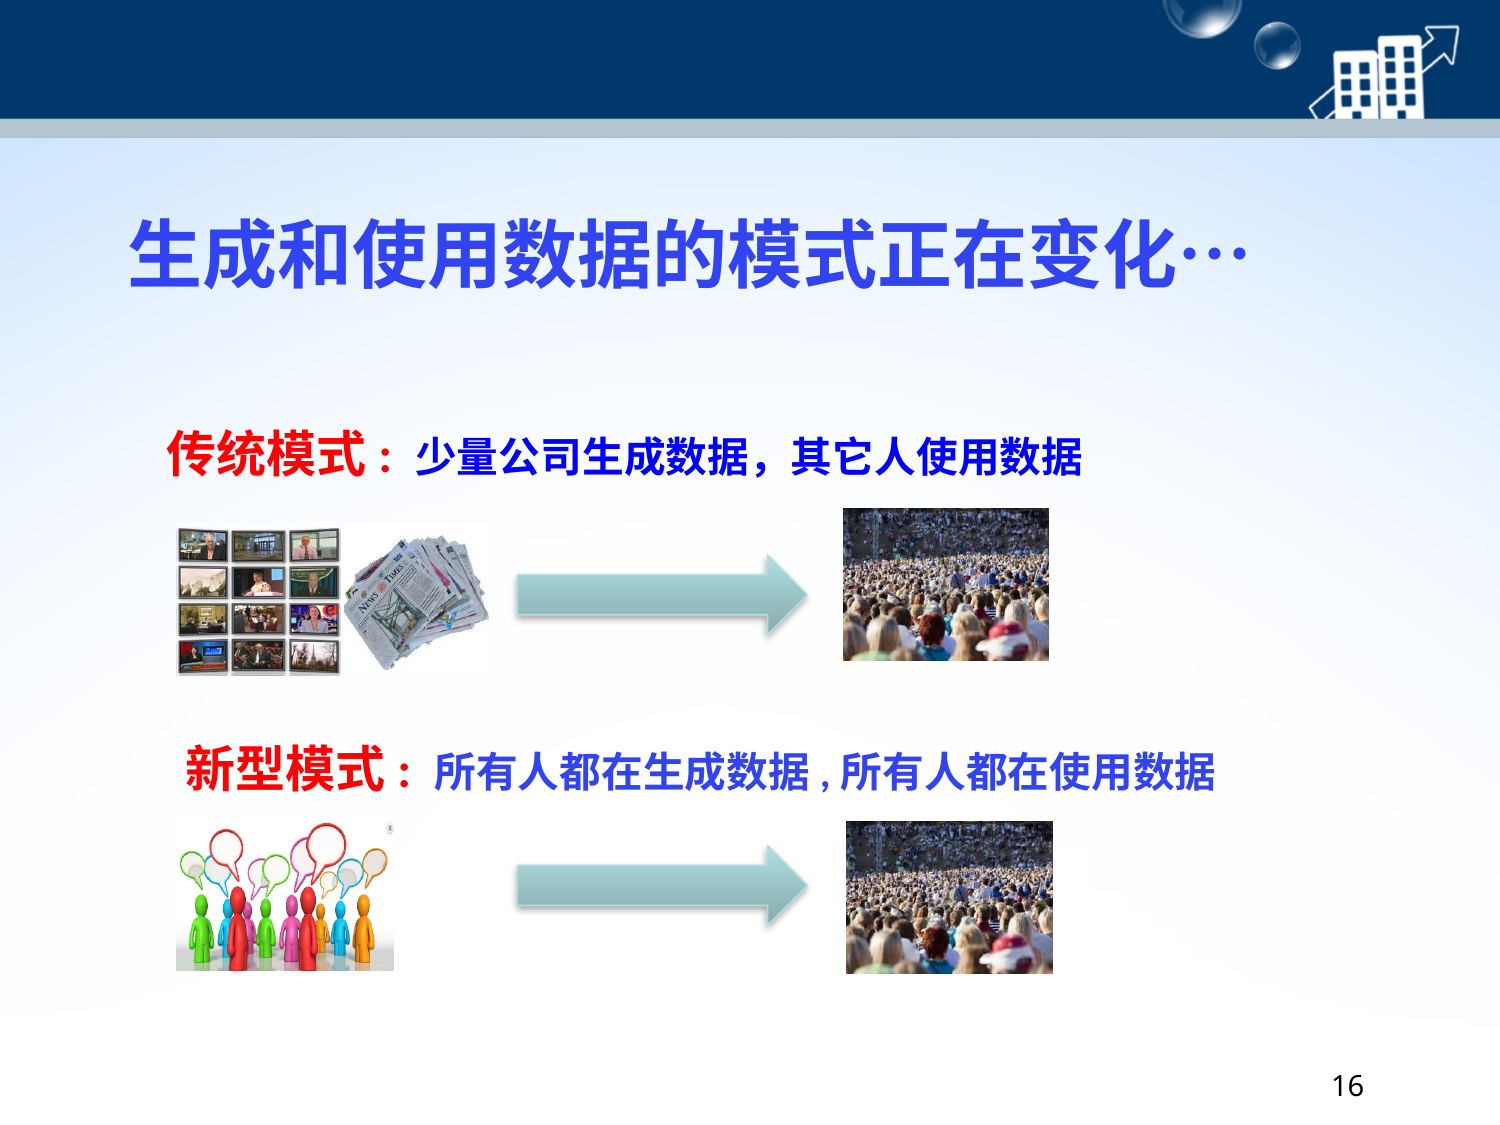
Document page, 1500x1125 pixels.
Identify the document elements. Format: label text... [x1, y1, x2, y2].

title 生成和使用数据的模式正在变化… [112, 200, 1350, 324]
picture [0, 0, 1500, 1125]
text_box 传统模式: 少量公司生成数据，其它人使用数据 [151, 415, 1098, 490]
slide_number 16 [1217, 1059, 1380, 1120]
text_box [170, 730, 1437, 974]
text_box [516, 554, 809, 636]
